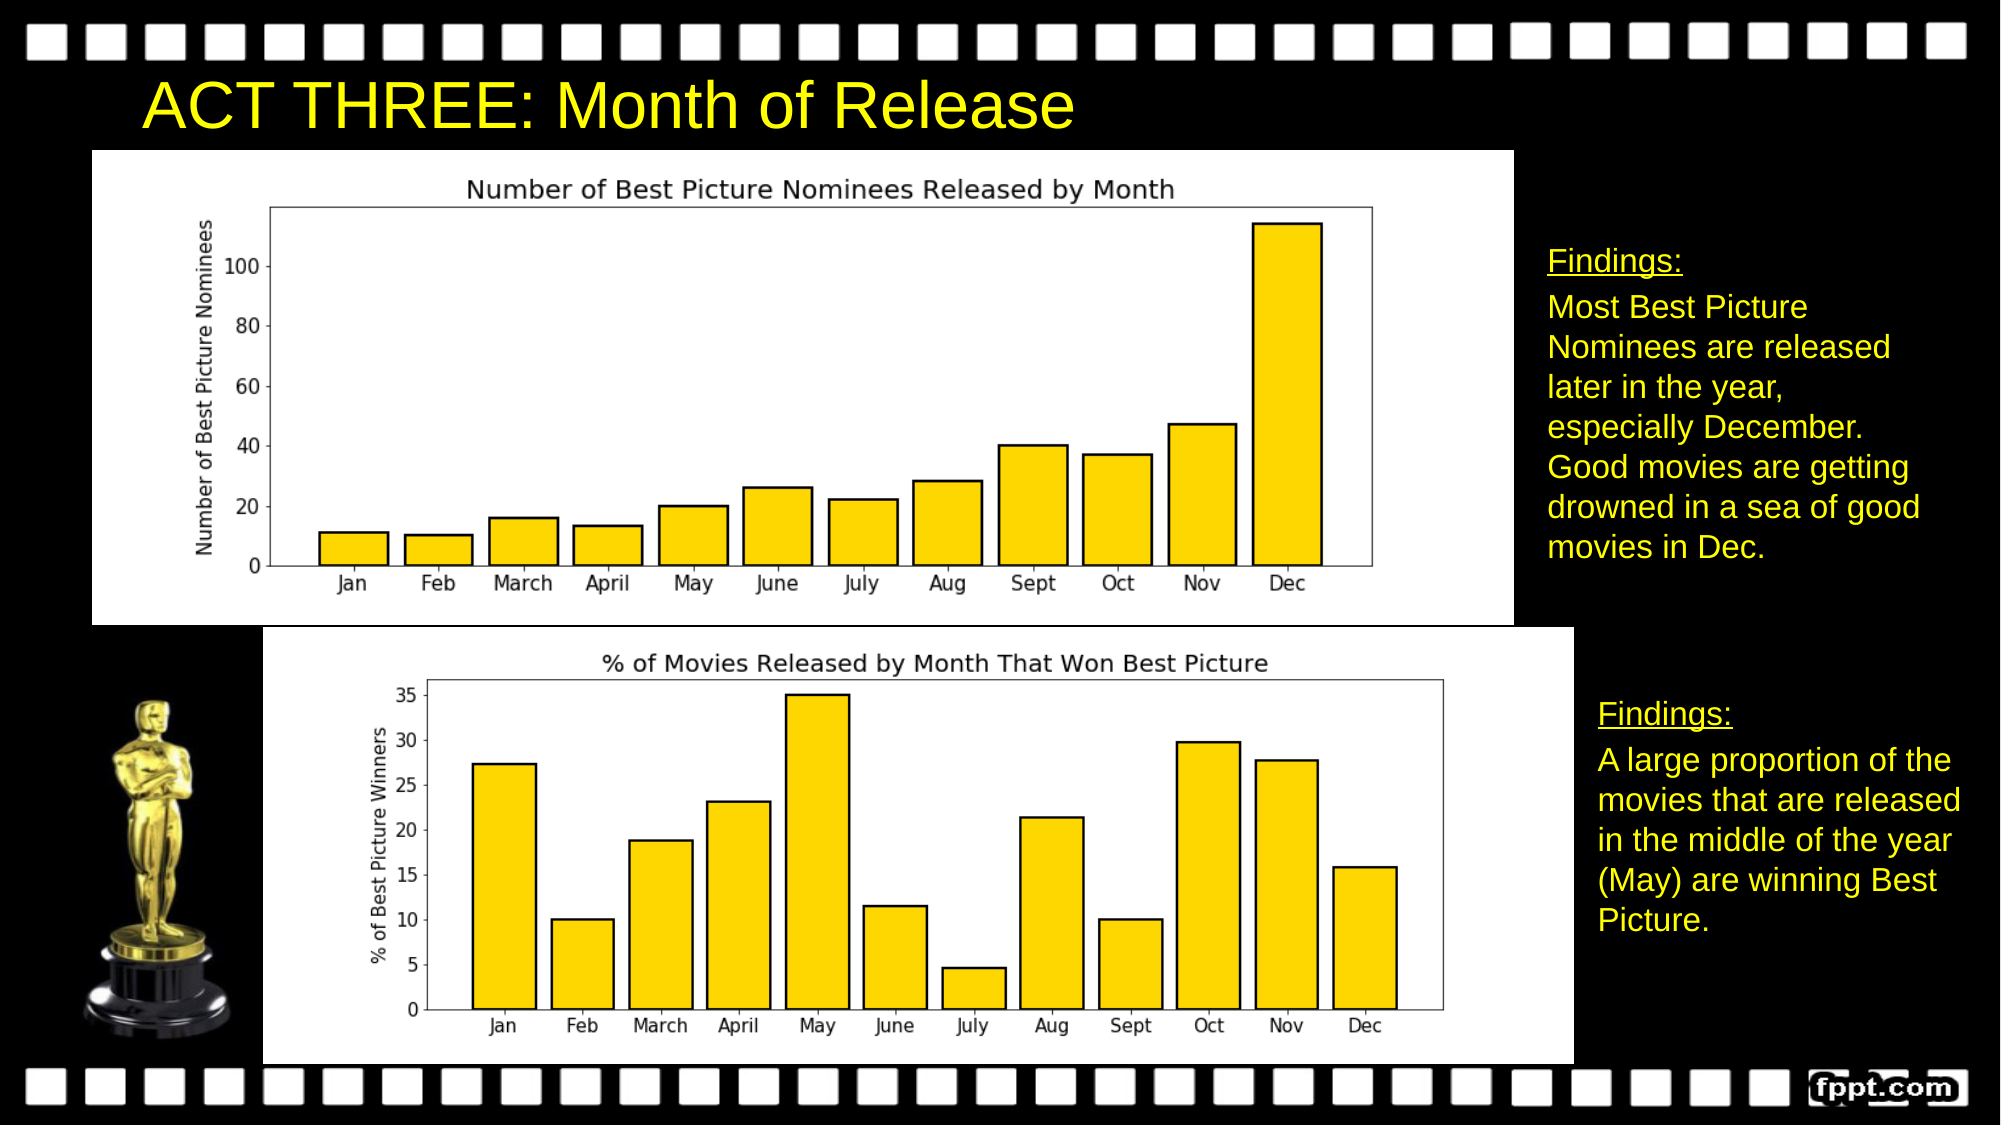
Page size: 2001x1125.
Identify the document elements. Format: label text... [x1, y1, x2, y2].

picture [0, 0, 2001, 1125]
list Findings: Most Best Picture Nominees are released later in the year, especially December. Good movies are getting drowned in a sea of good movies in Dec. [1532, 231, 1950, 625]
text_box Findings: A large proportion of the movies that are released in the middle of the year (May) are winning Best Picture. [1582, 684, 2000, 953]
title ACT THREE: Month of Release [0, 21, 1768, 150]
